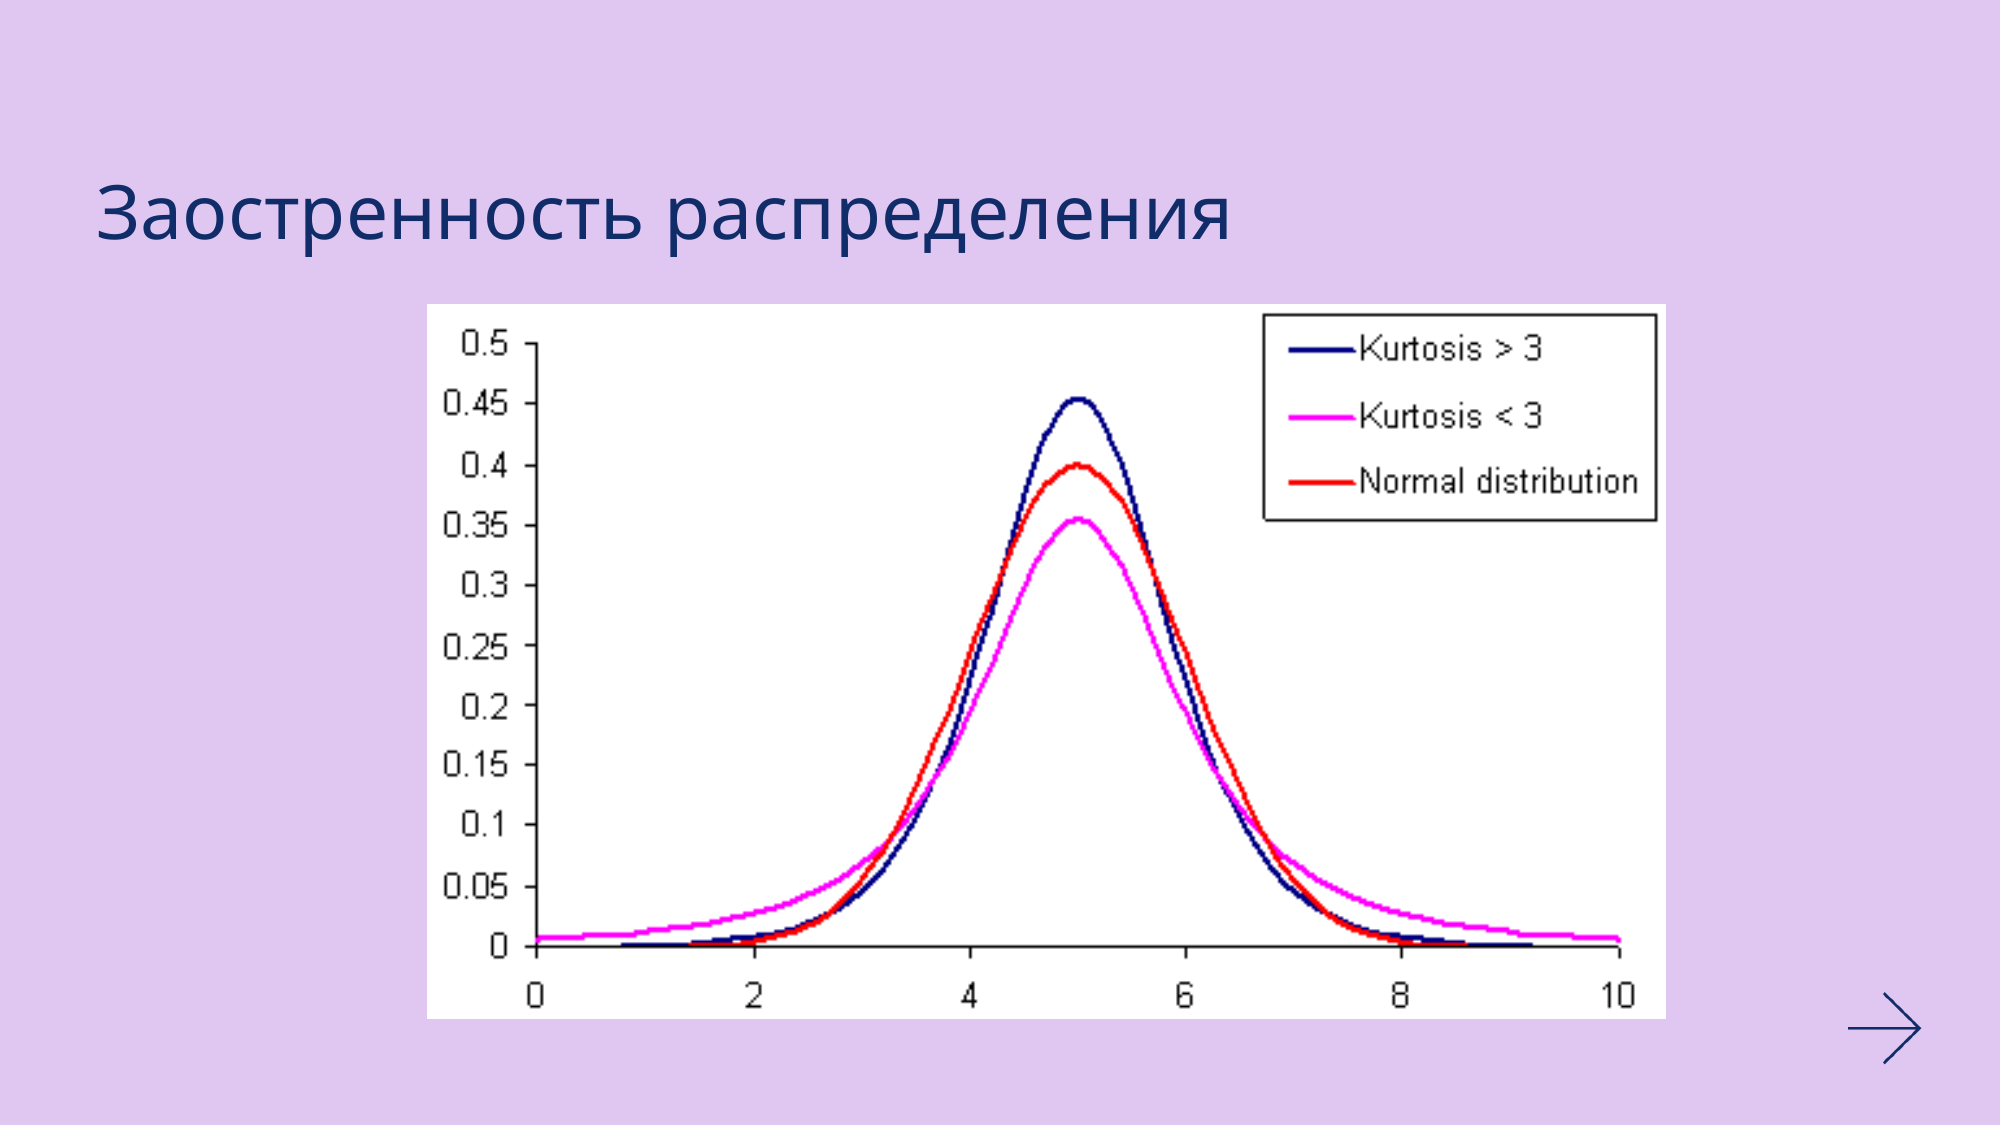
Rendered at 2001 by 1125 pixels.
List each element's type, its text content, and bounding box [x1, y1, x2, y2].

picture [427, 304, 1666, 1019]
picture [1848, 991, 1922, 1065]
title Заостренность распределения [81, 106, 1919, 325]
